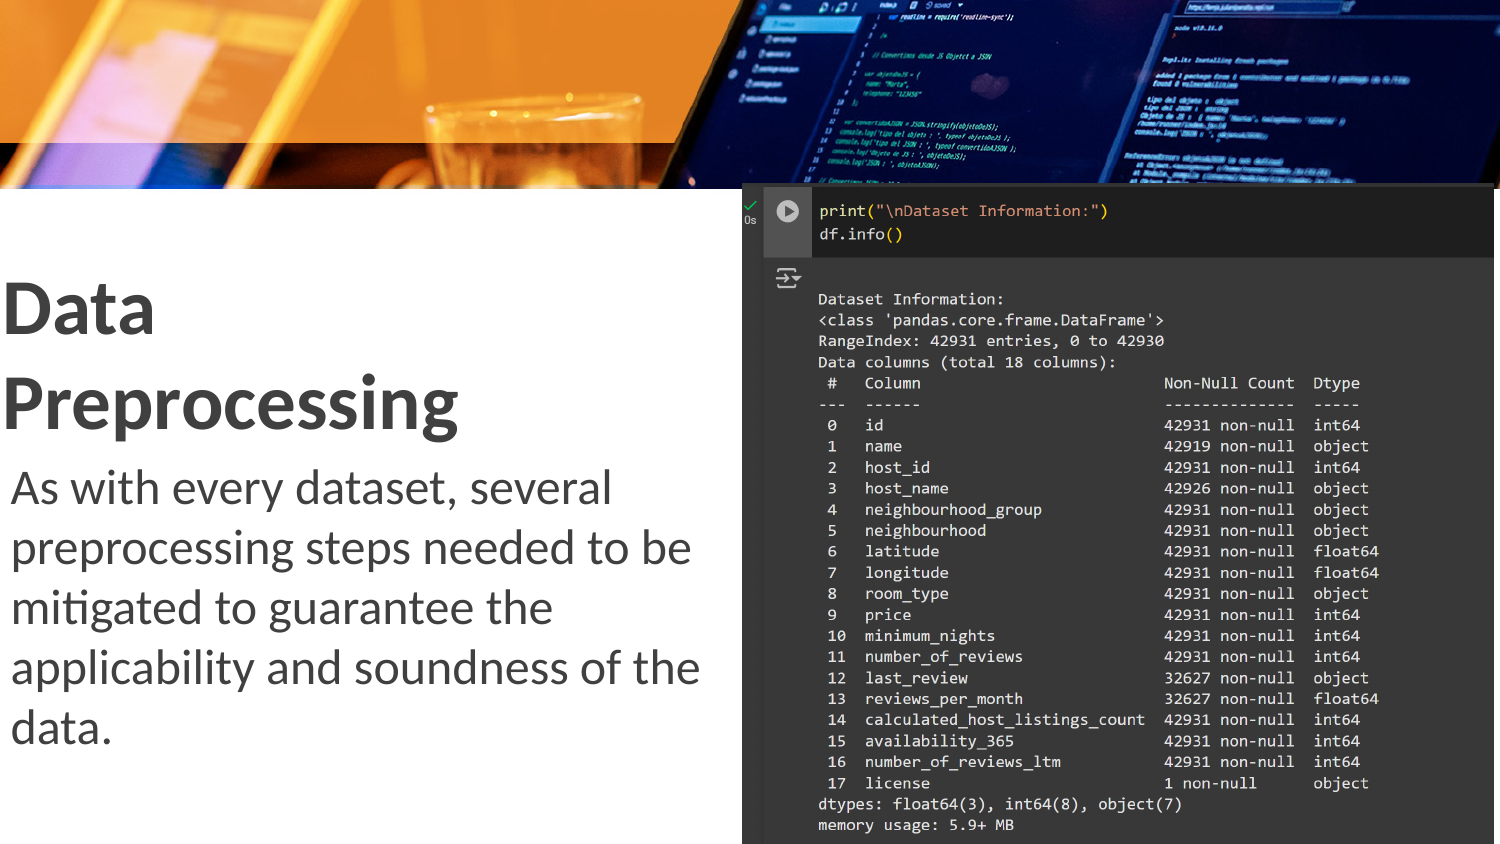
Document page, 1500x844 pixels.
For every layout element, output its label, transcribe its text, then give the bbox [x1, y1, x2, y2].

text_box Data Preprocessing [0, 246, 584, 446]
picture [0, 0, 1500, 844]
text_box As with every dataset, several preprocessing steps needed to be mitigated to guarantee the applicability and soundness of the data. [0, 446, 736, 844]
